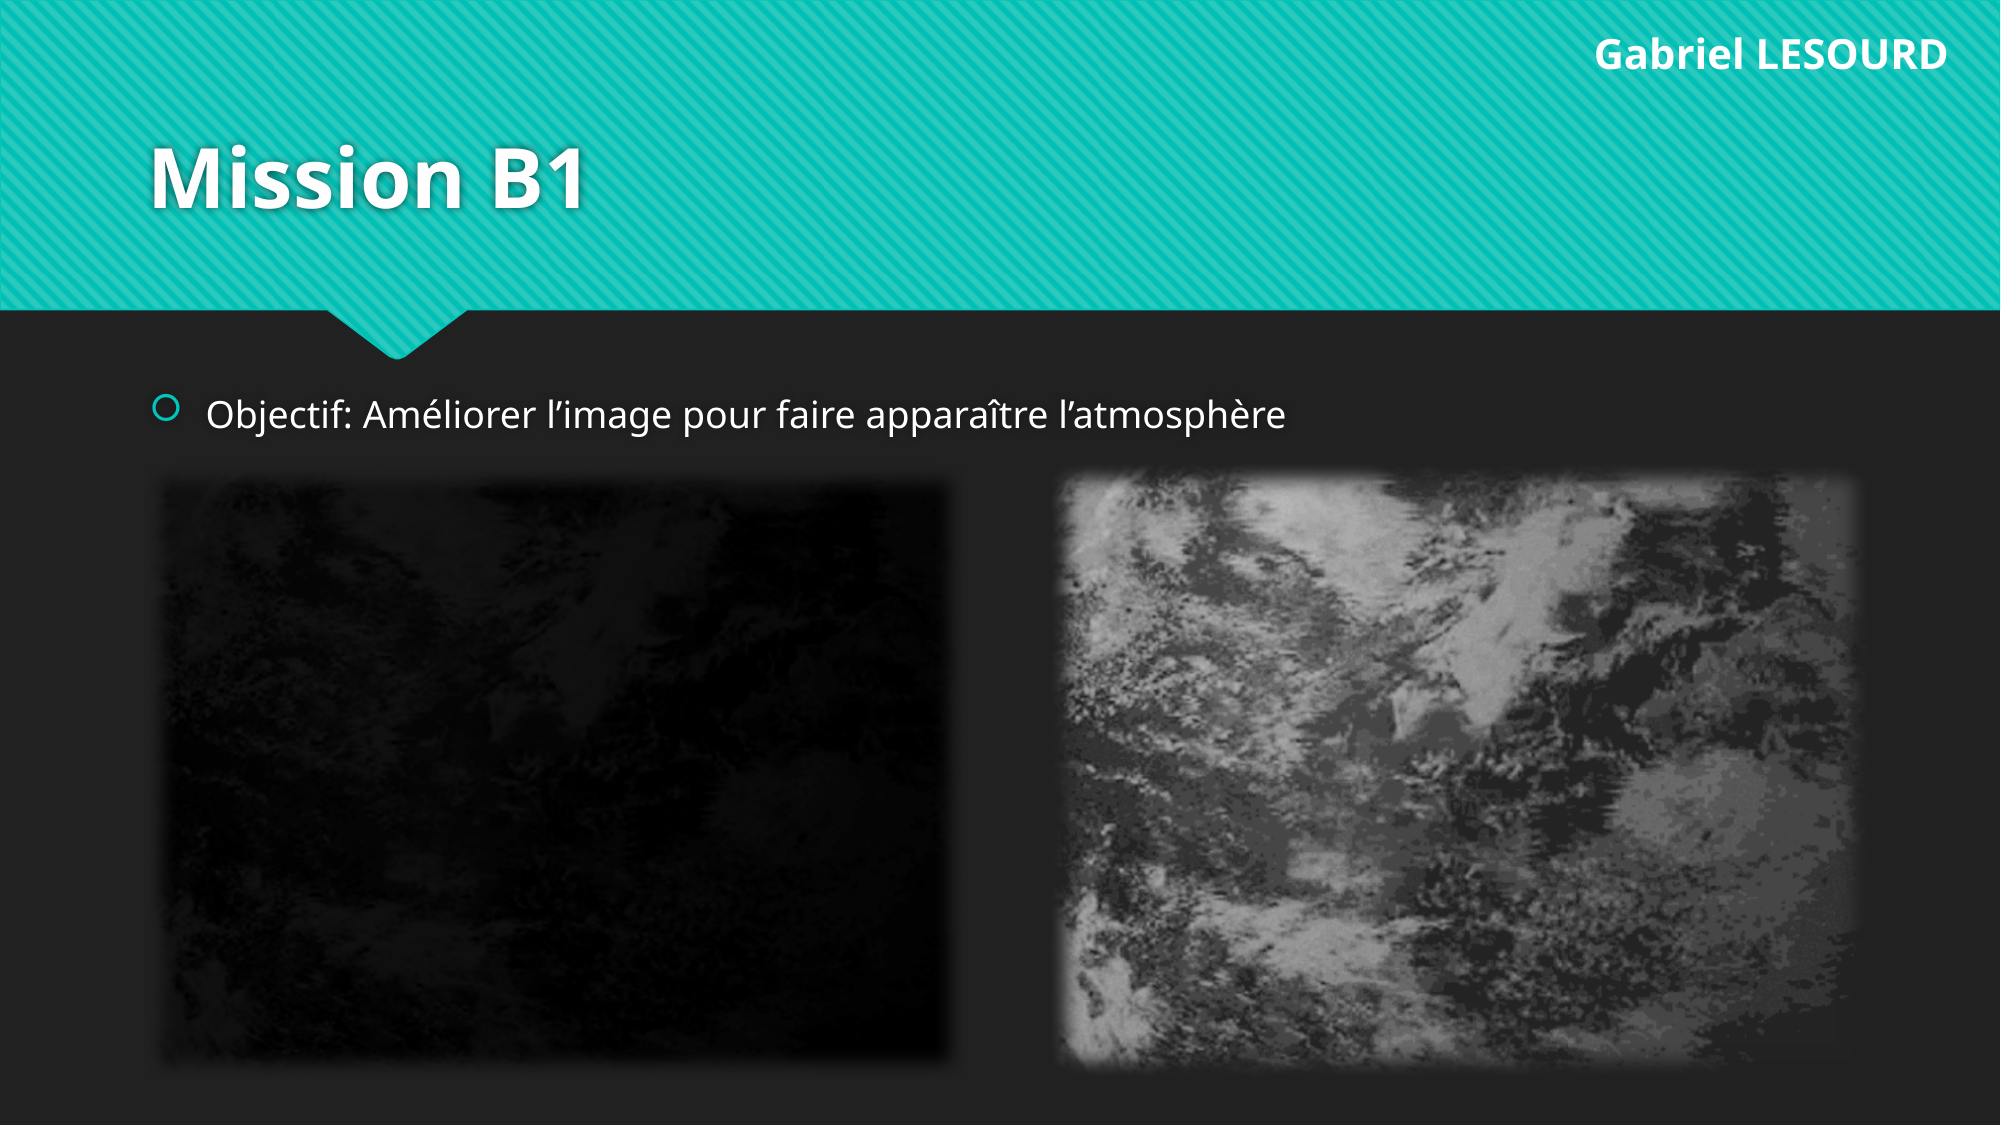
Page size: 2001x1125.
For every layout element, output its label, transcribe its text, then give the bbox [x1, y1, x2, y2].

list Objectif: Améliorer l’image pour faire apparaître l’atmosphère [134, 364, 1866, 462]
title Mission B1 [132, 73, 1868, 233]
picture [1047, 461, 1872, 1080]
picture [144, 463, 968, 1082]
text_box Gabriel LESOURD [1273, 20, 1964, 86]
